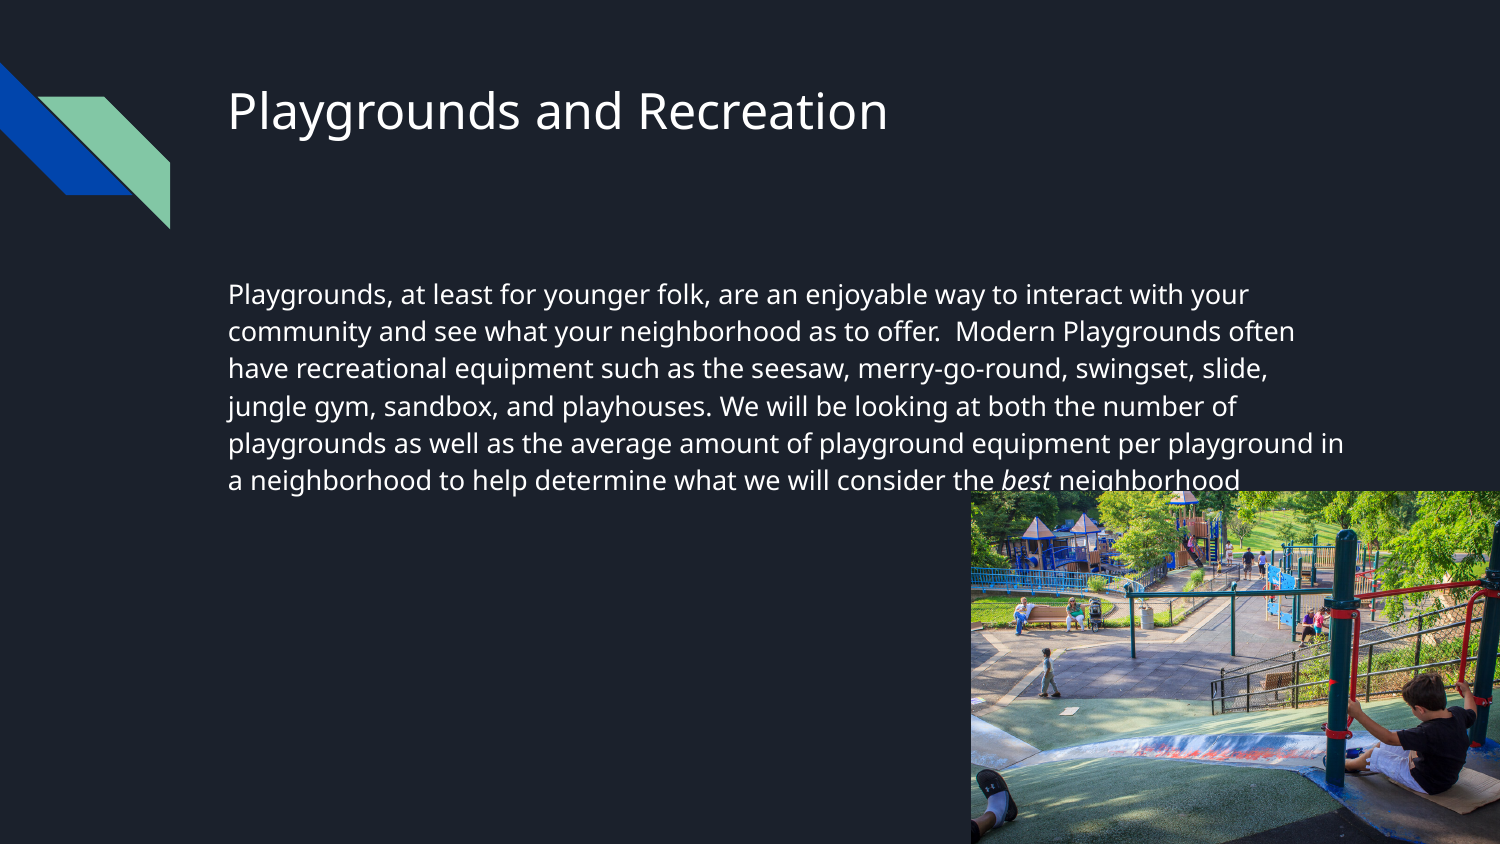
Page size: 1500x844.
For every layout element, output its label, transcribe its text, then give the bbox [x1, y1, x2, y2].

title Playgrounds and Recreation [212, 64, 1368, 215]
list Playgrounds, at least for younger folk, are an enjoyable way to interact with your community and see what your neighborhood as to offer. Modern Playgrounds often have recreational equipment such as the seesaw, merry-go-round, swingset, slide, jungle gym, sandbox, and playhouses. We will be looking at both the number of playgrounds as well as the average amount of playground equipment per playground in a neighborhood to help determine what we will consider the best neighborhood [212, 257, 1368, 735]
picture [970, 490, 1500, 844]
